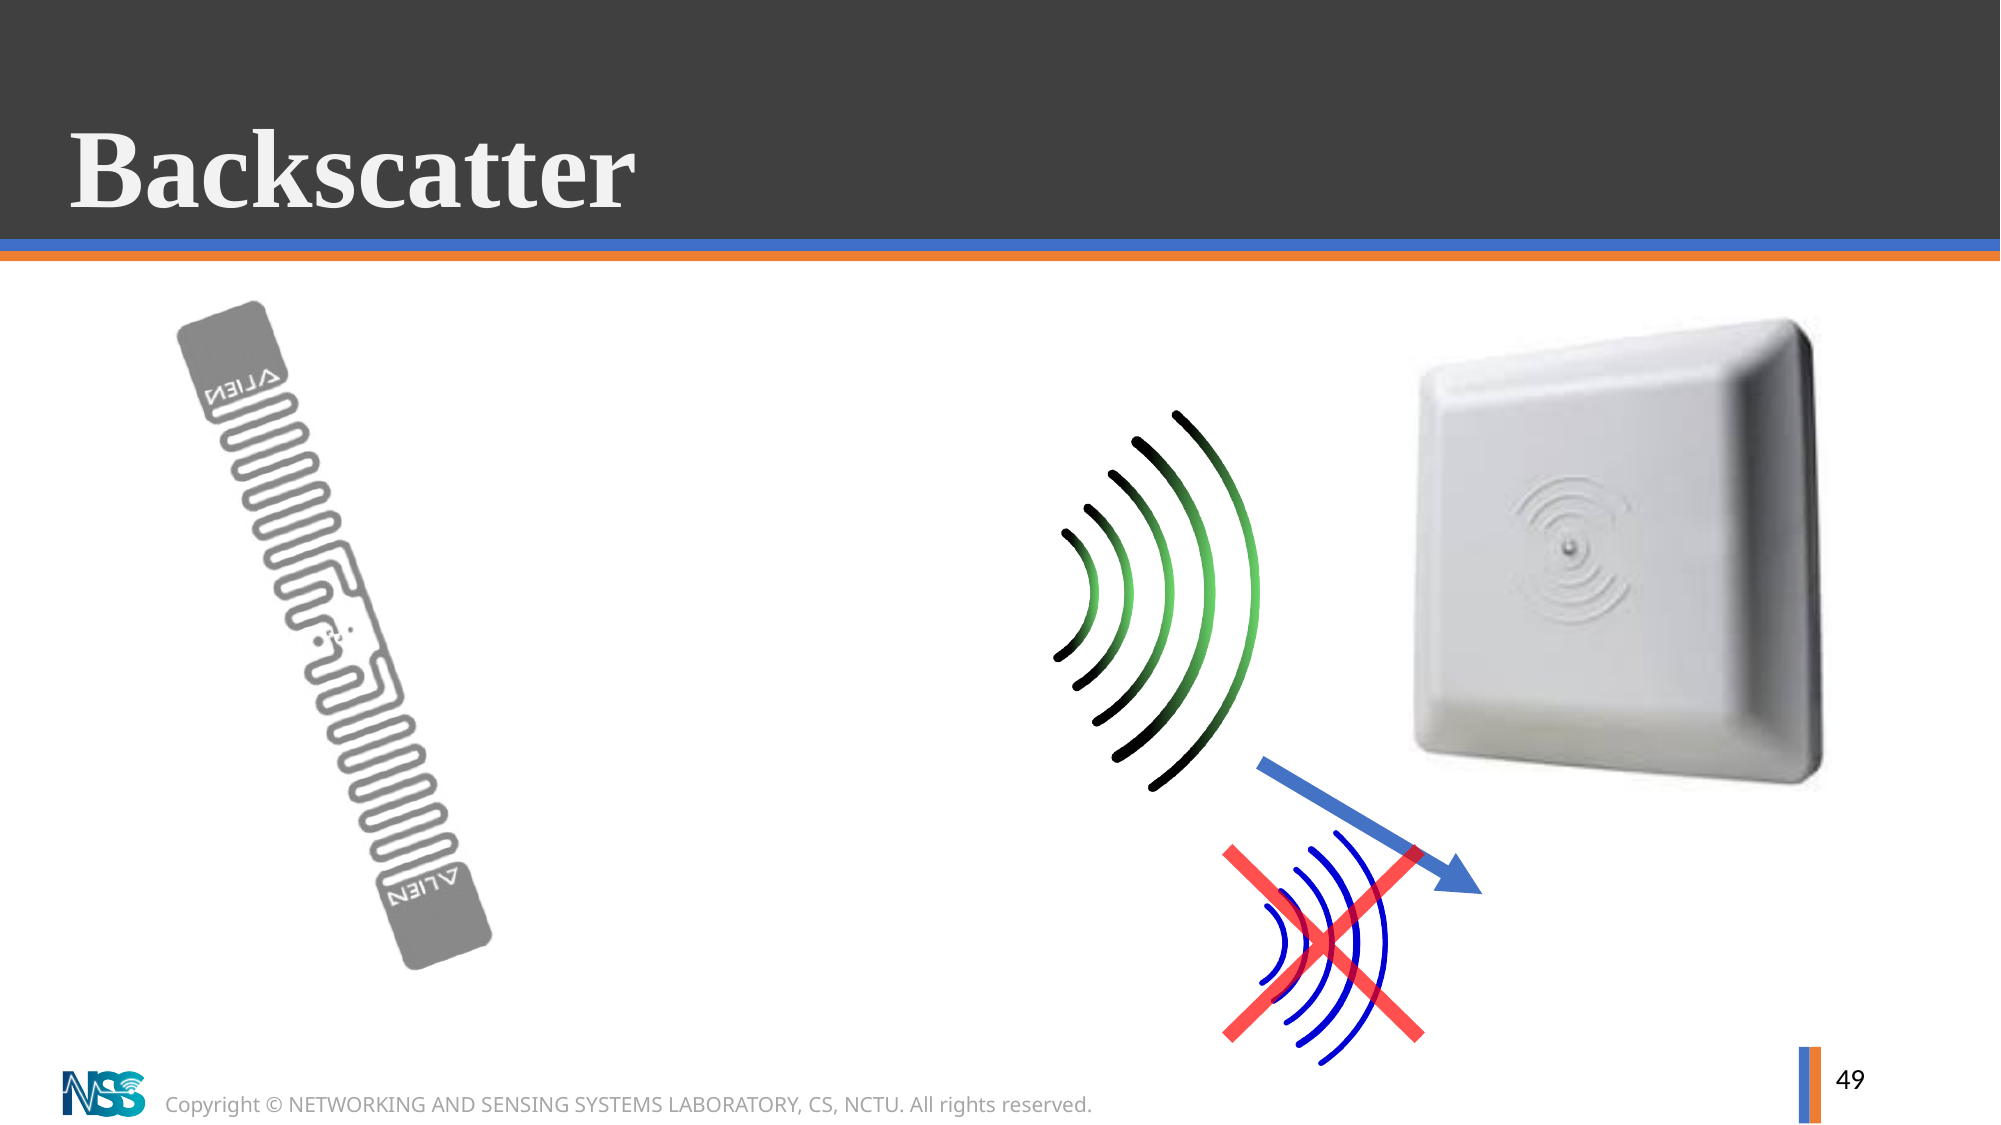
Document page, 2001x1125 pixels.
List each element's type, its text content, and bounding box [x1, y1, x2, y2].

text_box [1220, 842, 1259, 893]
picture [55, 1067, 151, 1125]
picture [1408, 314, 1833, 792]
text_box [1259, 762, 1483, 895]
picture [0, 291, 674, 983]
picture [1053, 410, 1260, 792]
picture [1259, 830, 1388, 1066]
text_box [1220, 994, 1259, 1045]
title Backscatter [55, 56, 1945, 240]
slide_number 49 [1821, 1046, 1945, 1107]
text_box [1388, 994, 1427, 1045]
